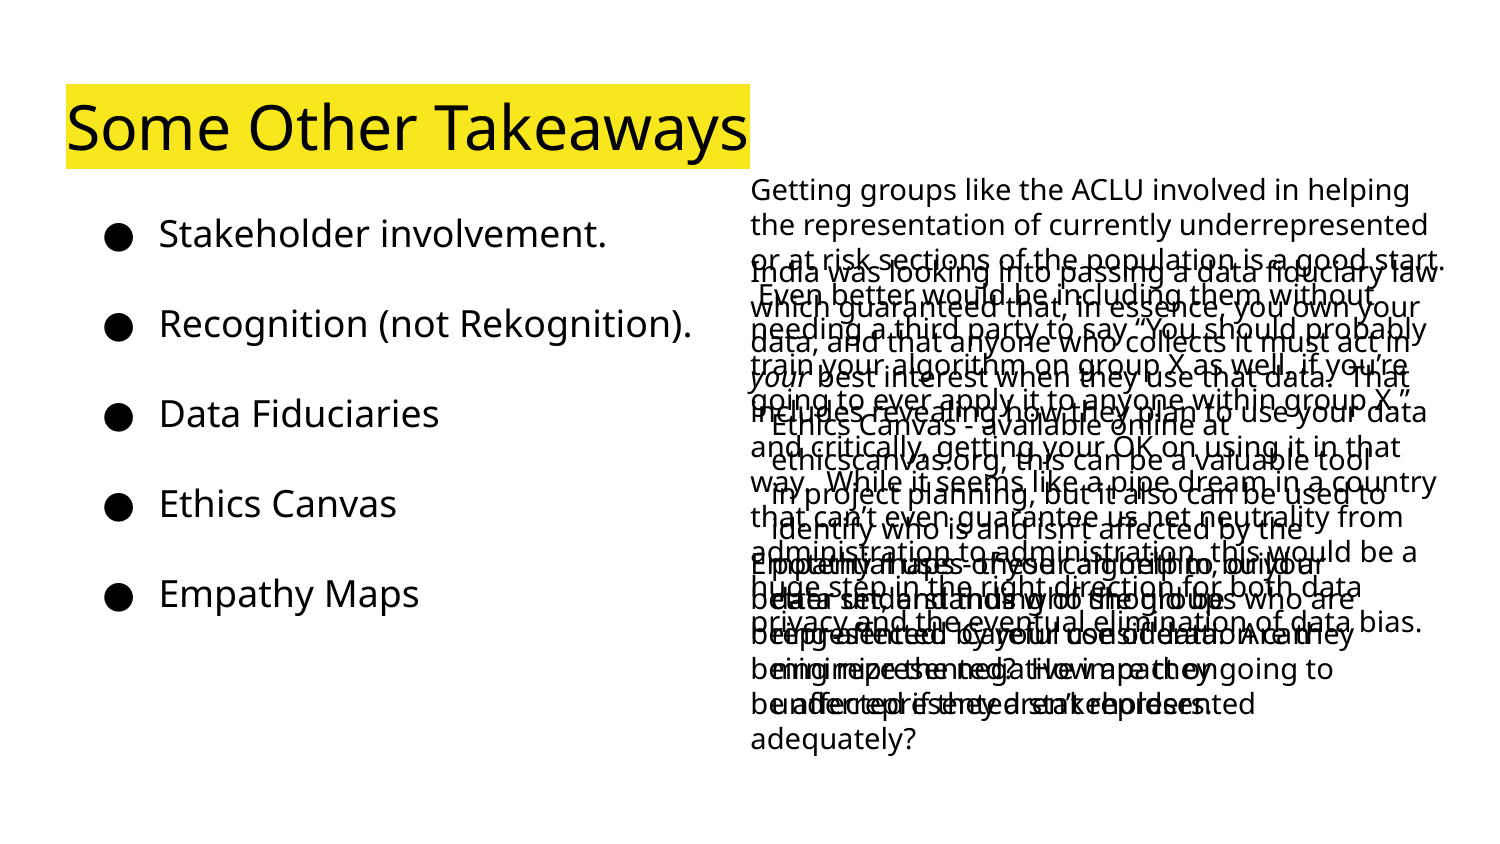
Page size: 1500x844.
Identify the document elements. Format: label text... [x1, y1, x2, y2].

text_box Empathy maps - these can help to build a better understanding of the groups who are being affected by your use of data. Are they being represented? How are they going to be affected if they aren’t represented adequately? [735, 530, 1382, 752]
text_box Getting groups like the ACLU involved in helping the representation of currently underrepresented or at risk sections of the population is a good start. Even better would be including them without needing a third party to say “You should probably train your algorithm on group X as well, if you’re going to ever apply it to anyone within group X.” [735, 156, 1464, 238]
text_box Ethics Canvas - available online at ethicscanvas.org, this can be a valuable tool in project planning, but it also can be used to identify who is and isn’t affected by the potential uses of your algorithm, or your data set, and thus who should be represented. Careful consideration can minimize the negative impact on underrepresented stakeholders. [756, 390, 1403, 785]
text_box Stakeholder involvement. Recognition (not Rekognition). Data Fiduciaries Ethics Canvas Empathy Maps [68, 195, 716, 640]
title Some Other Takeaways [51, 72, 1449, 167]
text_box India was looking into passing a data fiduciary law which guaranteed that, in essence, you own your data, and that anyone who collects it must act in your best interest when they use that data. That includes revealing how they plan to use your data and critically, getting your OK on using it in that way. While it seems like a pipe dream in a country that can’t even guarantee us net neutrality from administration to administration, this would be a huge step in the right direction for both data privacy and the eventual elimination of data bias. [735, 238, 1464, 640]
